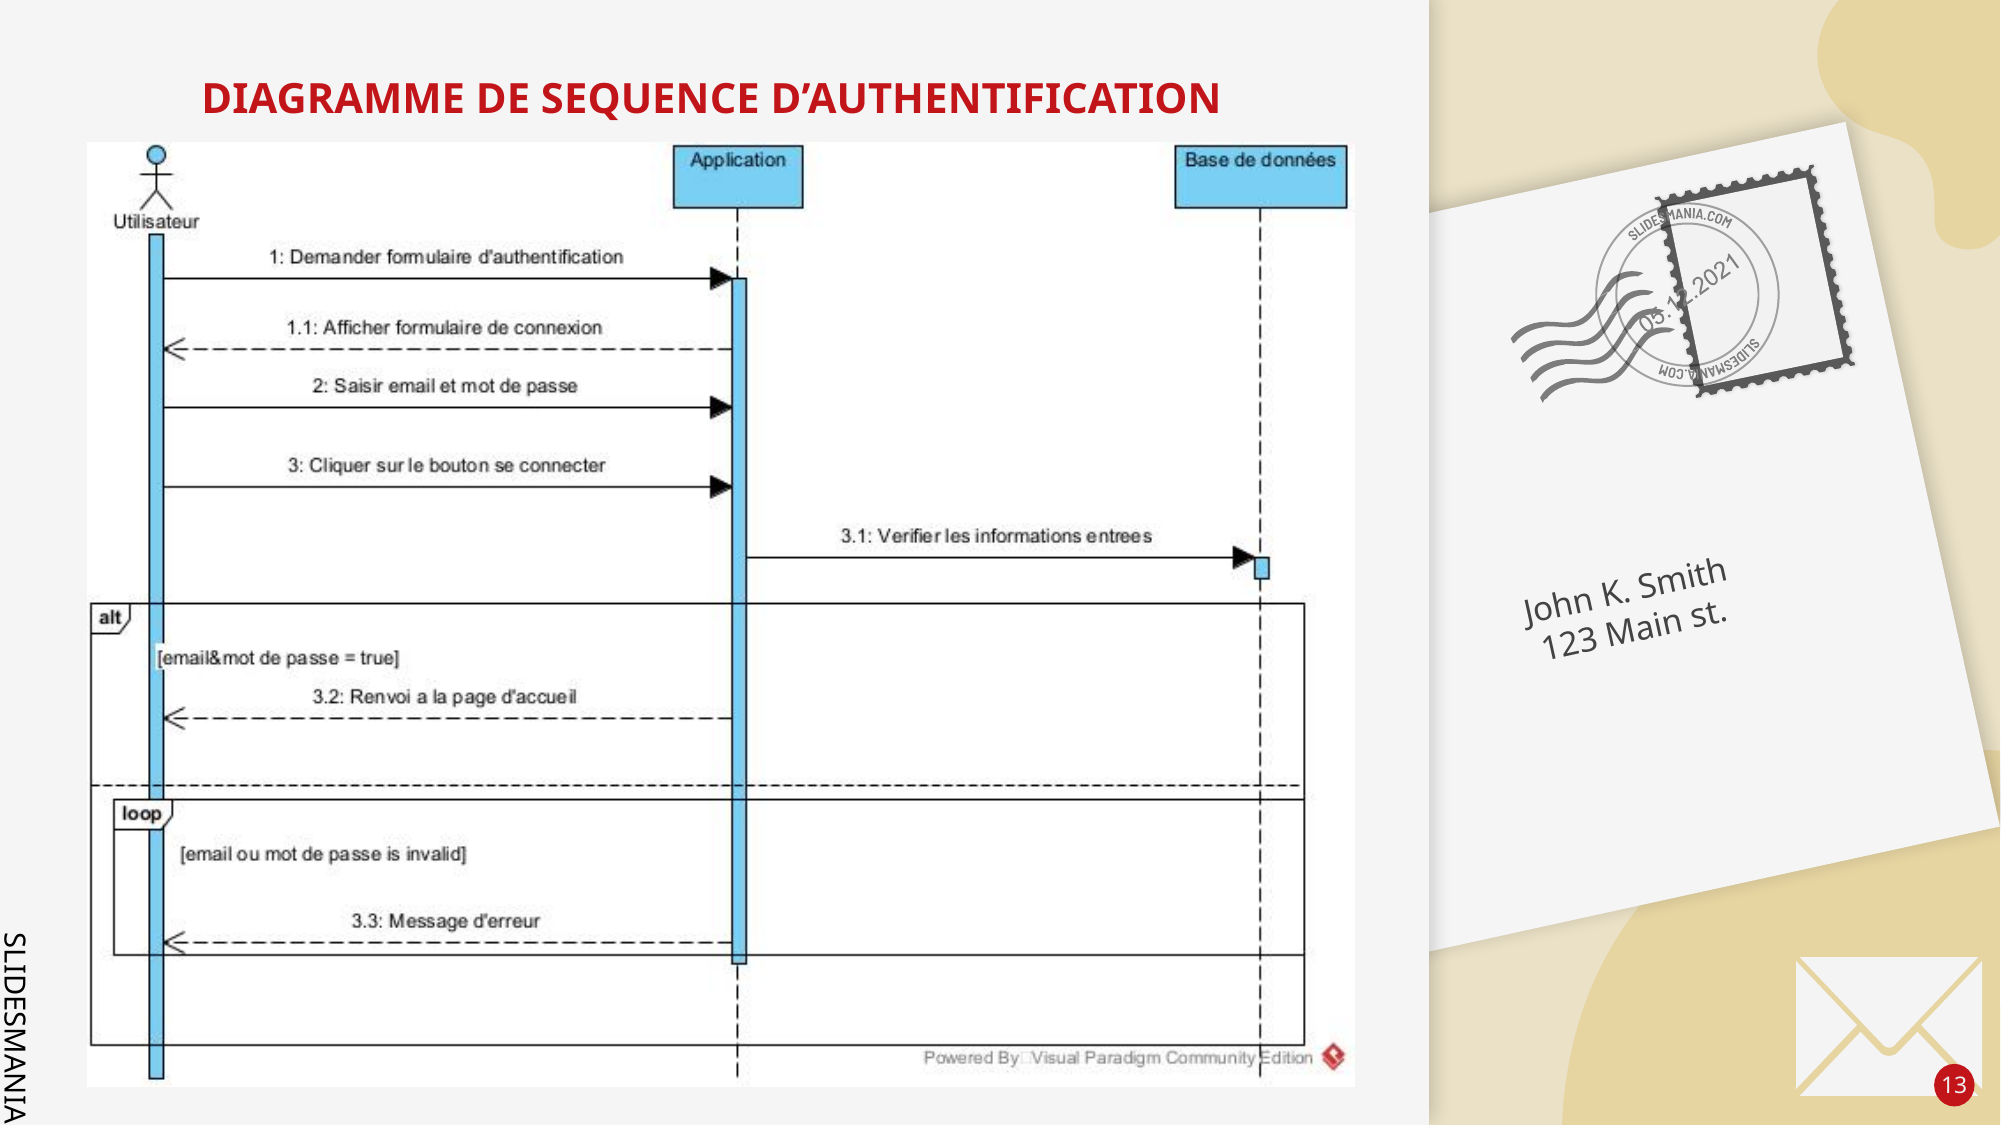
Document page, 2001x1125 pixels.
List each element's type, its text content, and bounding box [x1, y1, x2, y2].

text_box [1795, 956, 2000, 1107]
picture [87, 142, 1356, 1088]
list DIAGRAMME DE SEQUENCE D’AUTHENTIFICATION [35, 51, 1389, 1066]
text_box John K. Smith 123 Main st. [1462, 520, 1796, 697]
